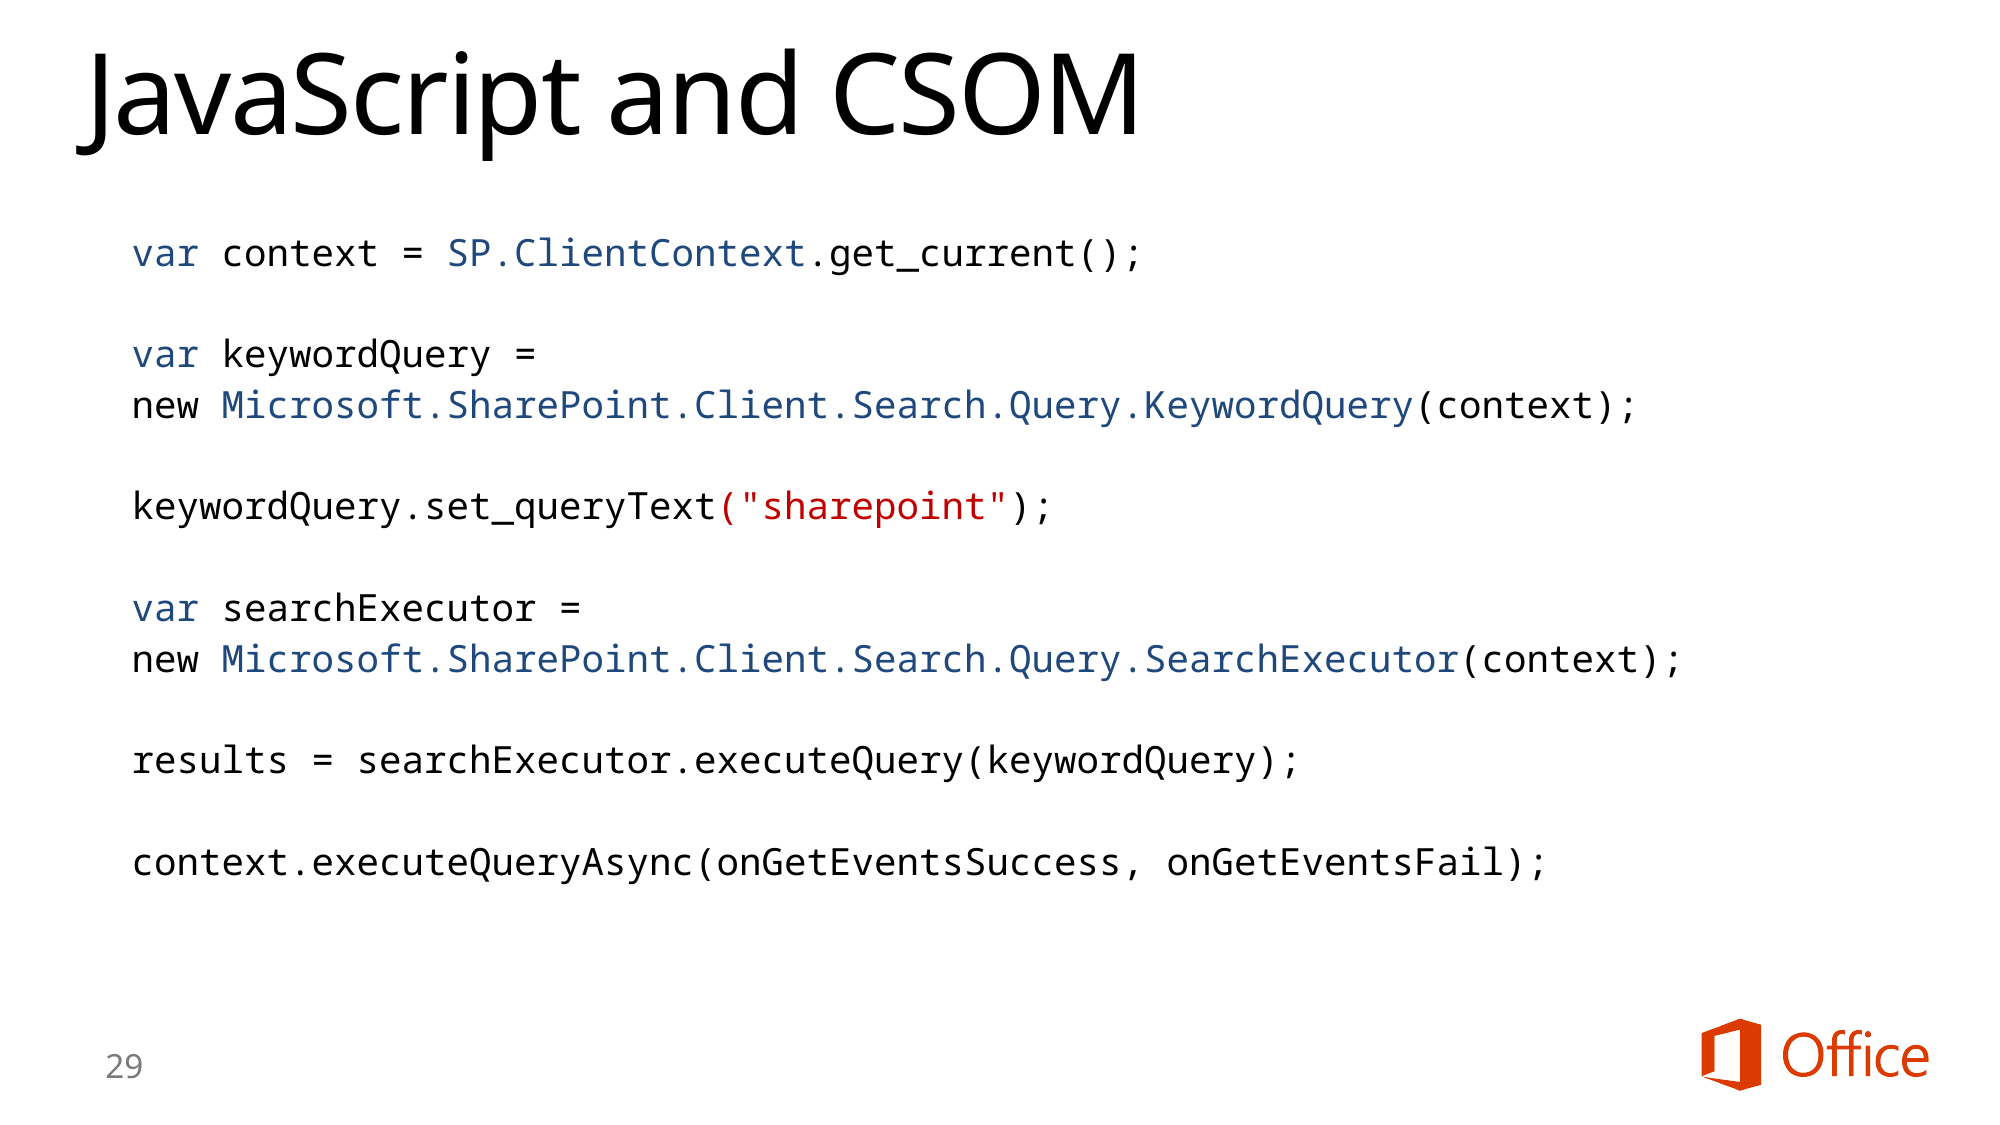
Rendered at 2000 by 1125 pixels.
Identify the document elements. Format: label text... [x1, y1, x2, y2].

title JavaScript and CSOM [85, 37, 1914, 161]
picture [1670, 987, 1960, 1122]
slide_number 29 [85, 1049, 178, 1086]
text_box var context = SP.ClientContext.get_current(); var keywordQuery = new Microsoft.SharePoint.Client.Search.Query.KeywordQuery(context); keywordQuery.set_queryText("sharepoint"); var searchExecutor = new Microsoft.SharePoint.Client.Search.Query.SearchExecutor(context); results = searchExecutor.executeQuery(keywordQuery); context.executeQueryAsync(onGetEventsSuccess, onGetEventsFail); [107, 214, 1914, 903]
